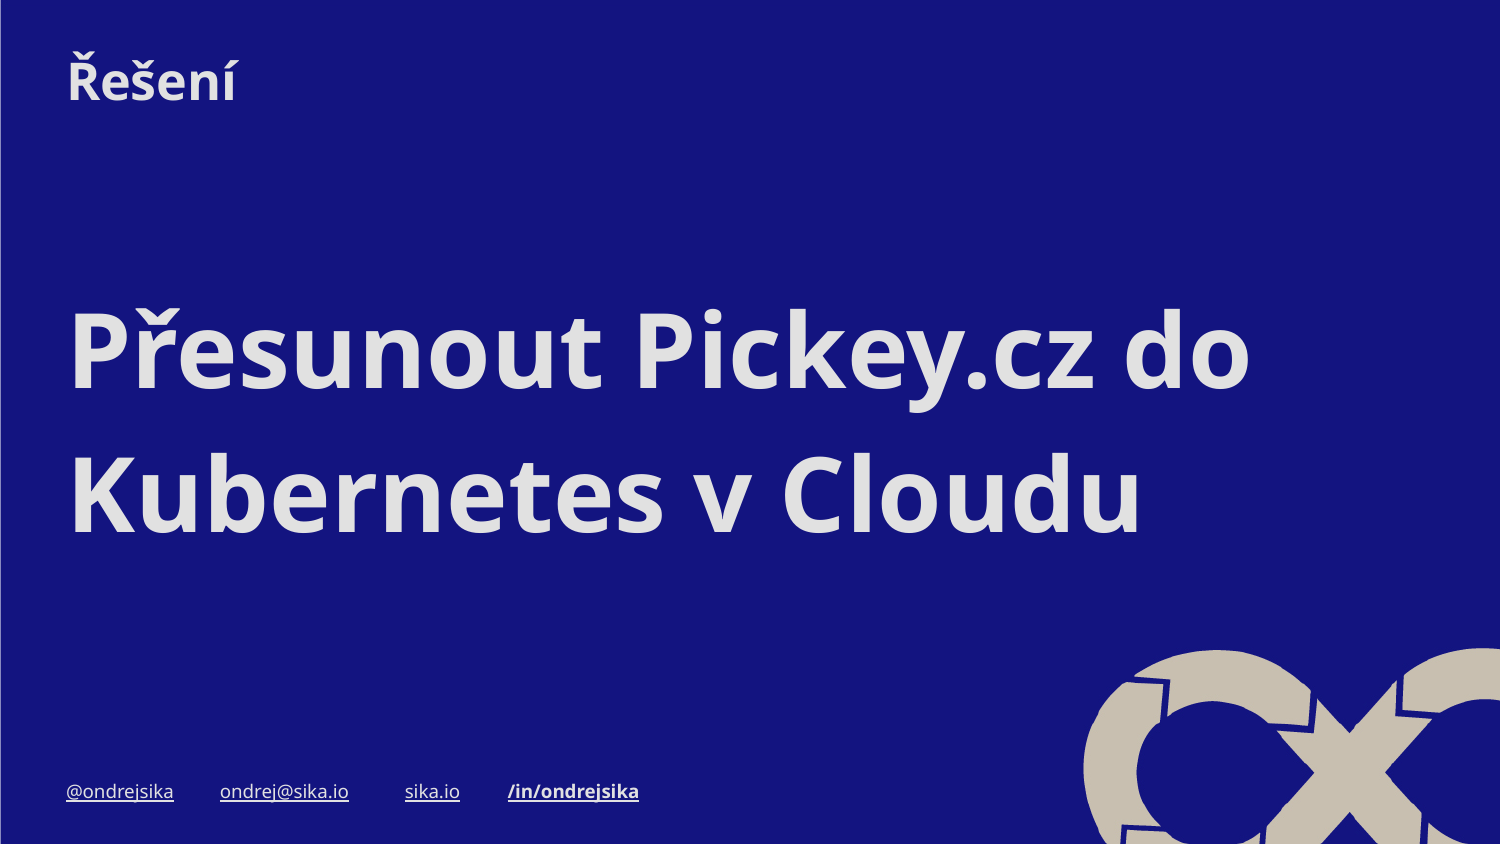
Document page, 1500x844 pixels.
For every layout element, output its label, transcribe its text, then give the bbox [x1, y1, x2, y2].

title Řešení [51, 33, 1449, 128]
picture [0, 0, 1500, 844]
list Přesunout Pickey.cz do Kubernetes v Cloudu [51, 127, 1399, 692]
